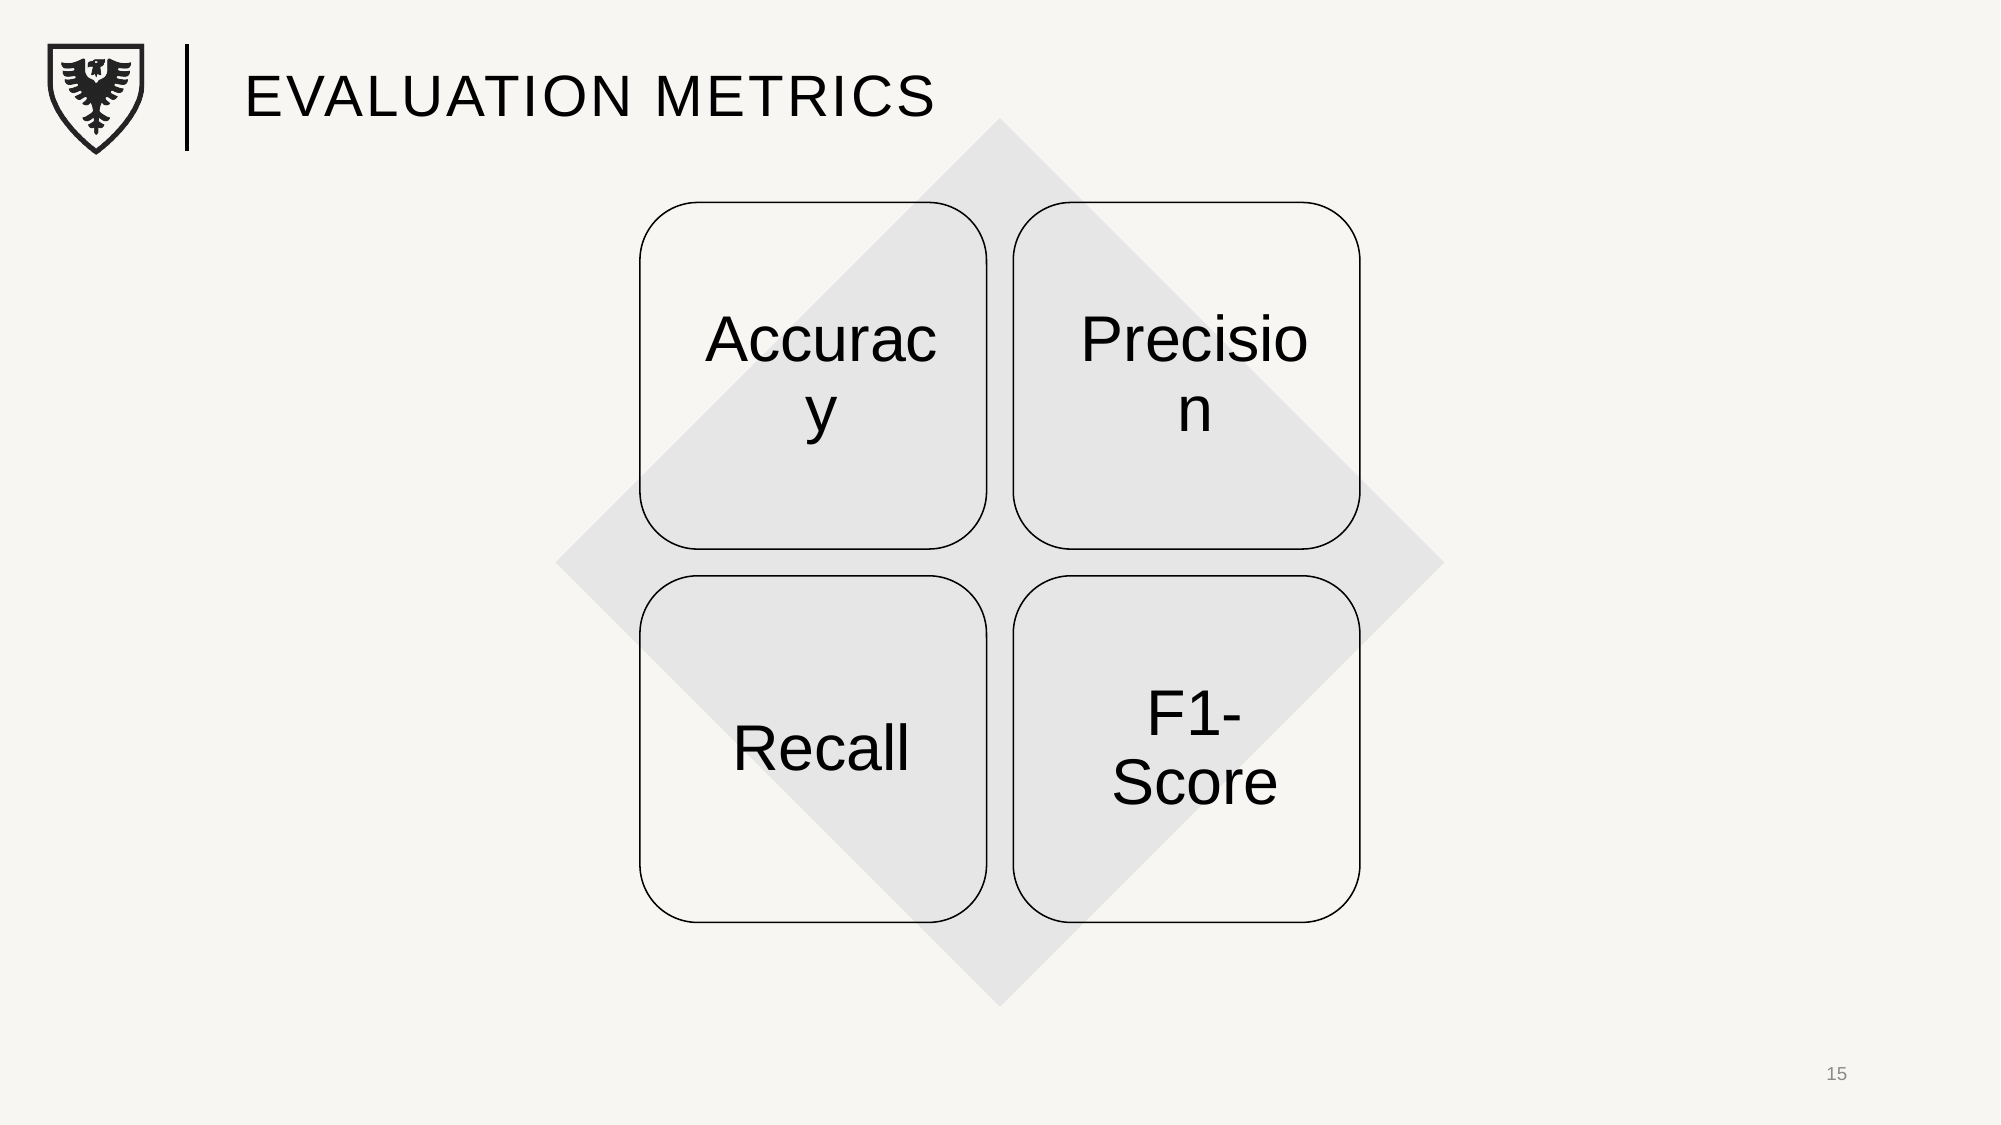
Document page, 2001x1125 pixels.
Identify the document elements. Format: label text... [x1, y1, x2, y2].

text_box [333, 117, 1667, 1007]
title Evaluation metrics [229, 43, 1863, 152]
slide_number 15 [1412, 1042, 1863, 1103]
picture [47, 43, 145, 155]
